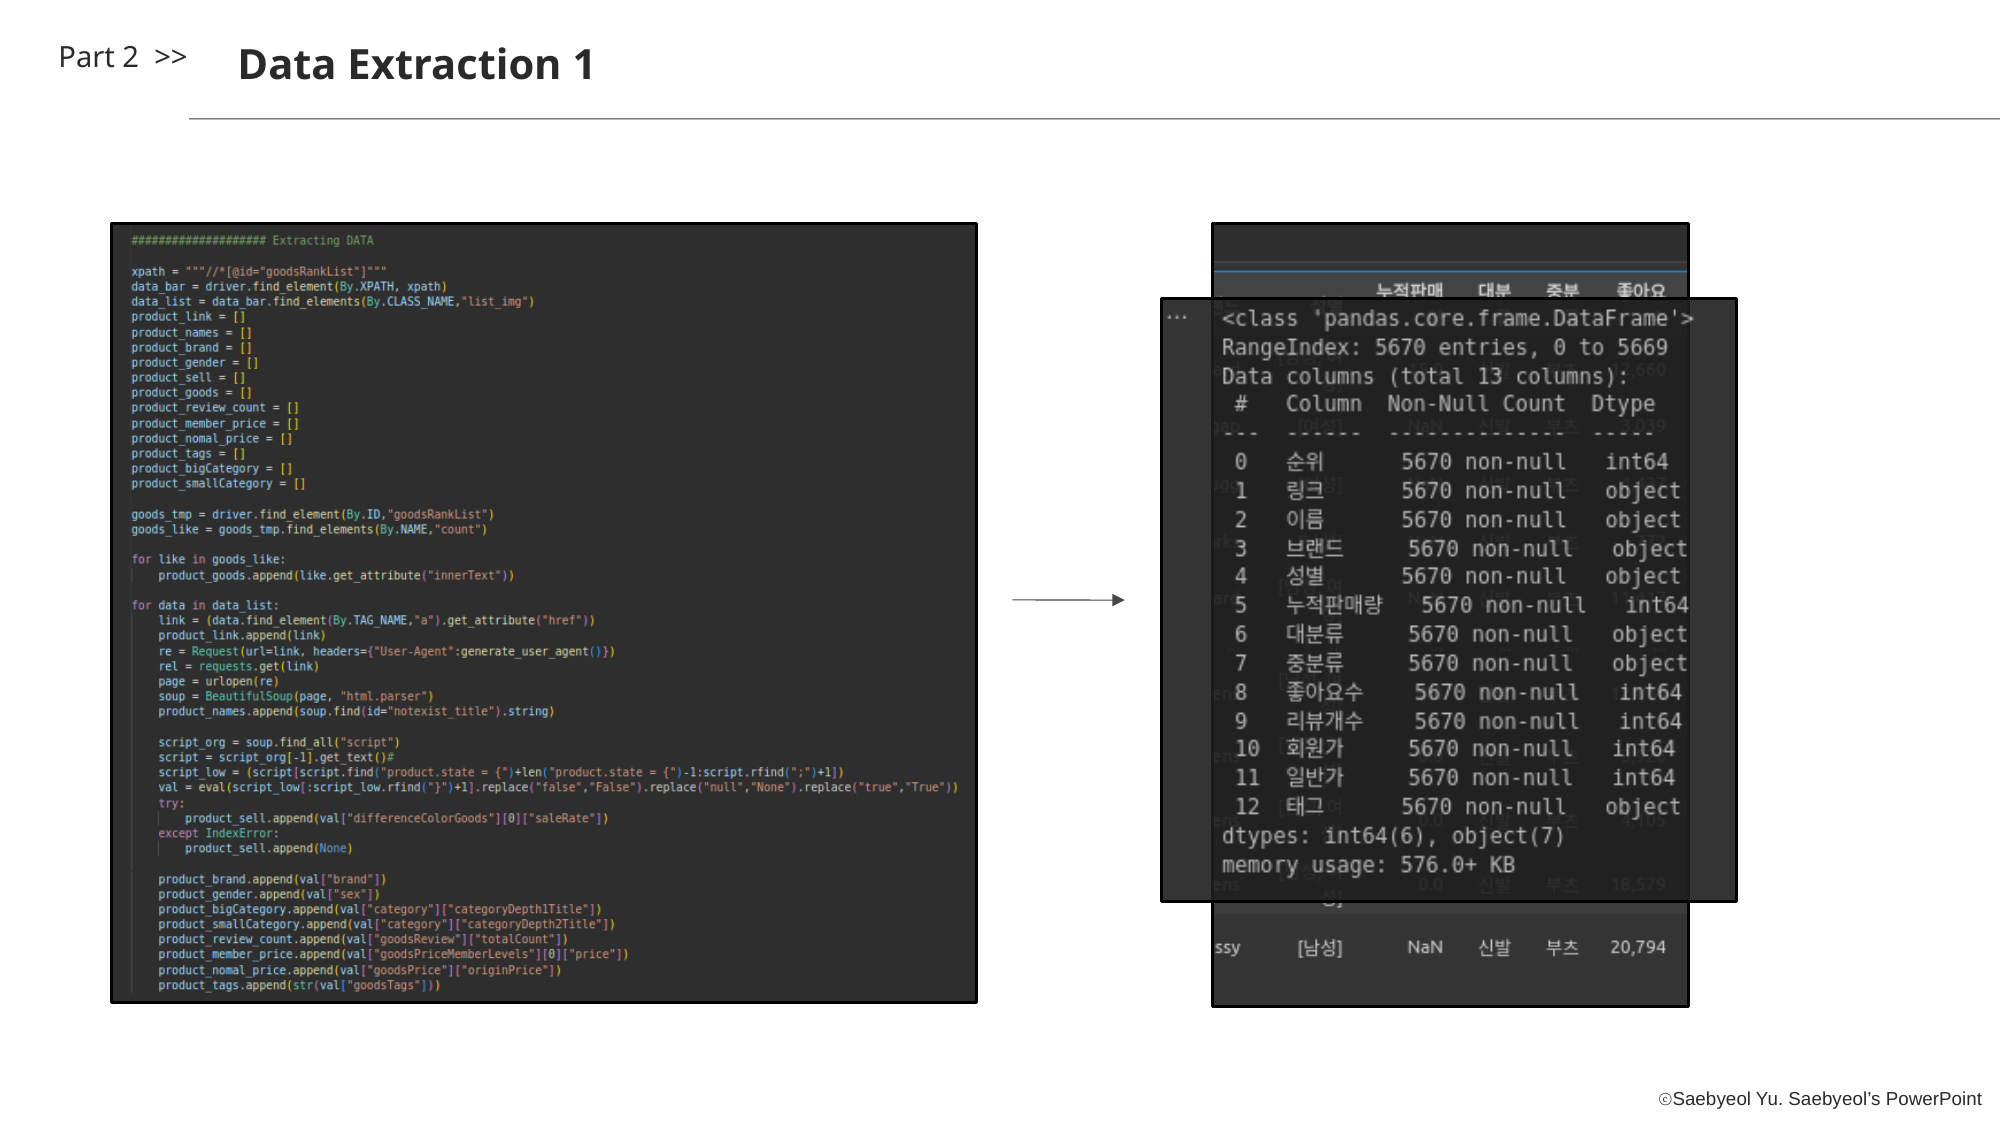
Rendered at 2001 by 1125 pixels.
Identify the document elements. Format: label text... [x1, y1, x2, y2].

picture [1162, 224, 1736, 1005]
text_box Data Extraction 1 [222, 30, 612, 96]
text_box [1012, 593, 1125, 607]
picture [112, 224, 976, 1002]
text_box Part 2 >> [43, 30, 203, 81]
